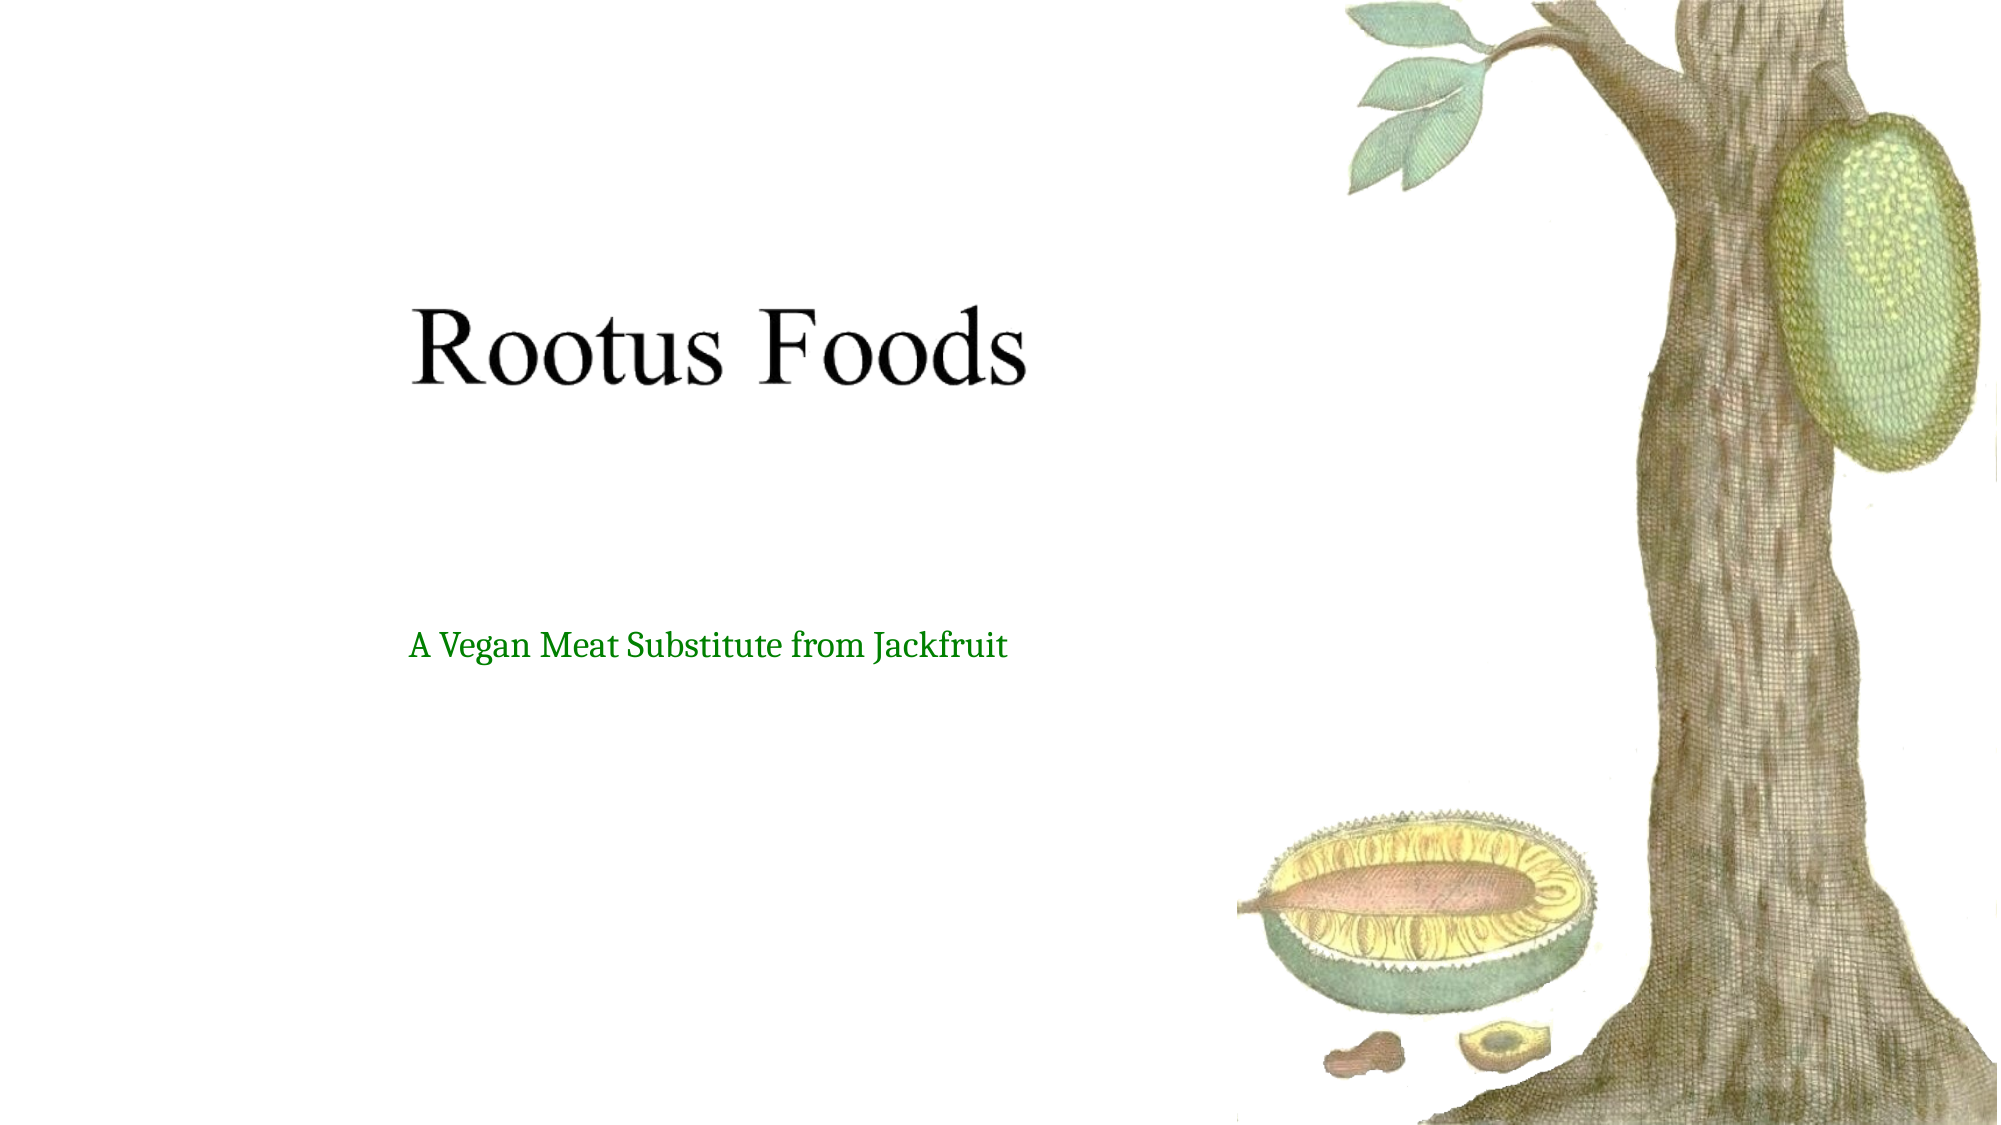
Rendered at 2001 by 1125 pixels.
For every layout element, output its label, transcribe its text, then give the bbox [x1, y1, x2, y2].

picture [364, 262, 1053, 404]
picture [1237, 0, 1997, 1125]
text_box A Vegan Meat Substitute from Jackfruit [111, 612, 1237, 672]
